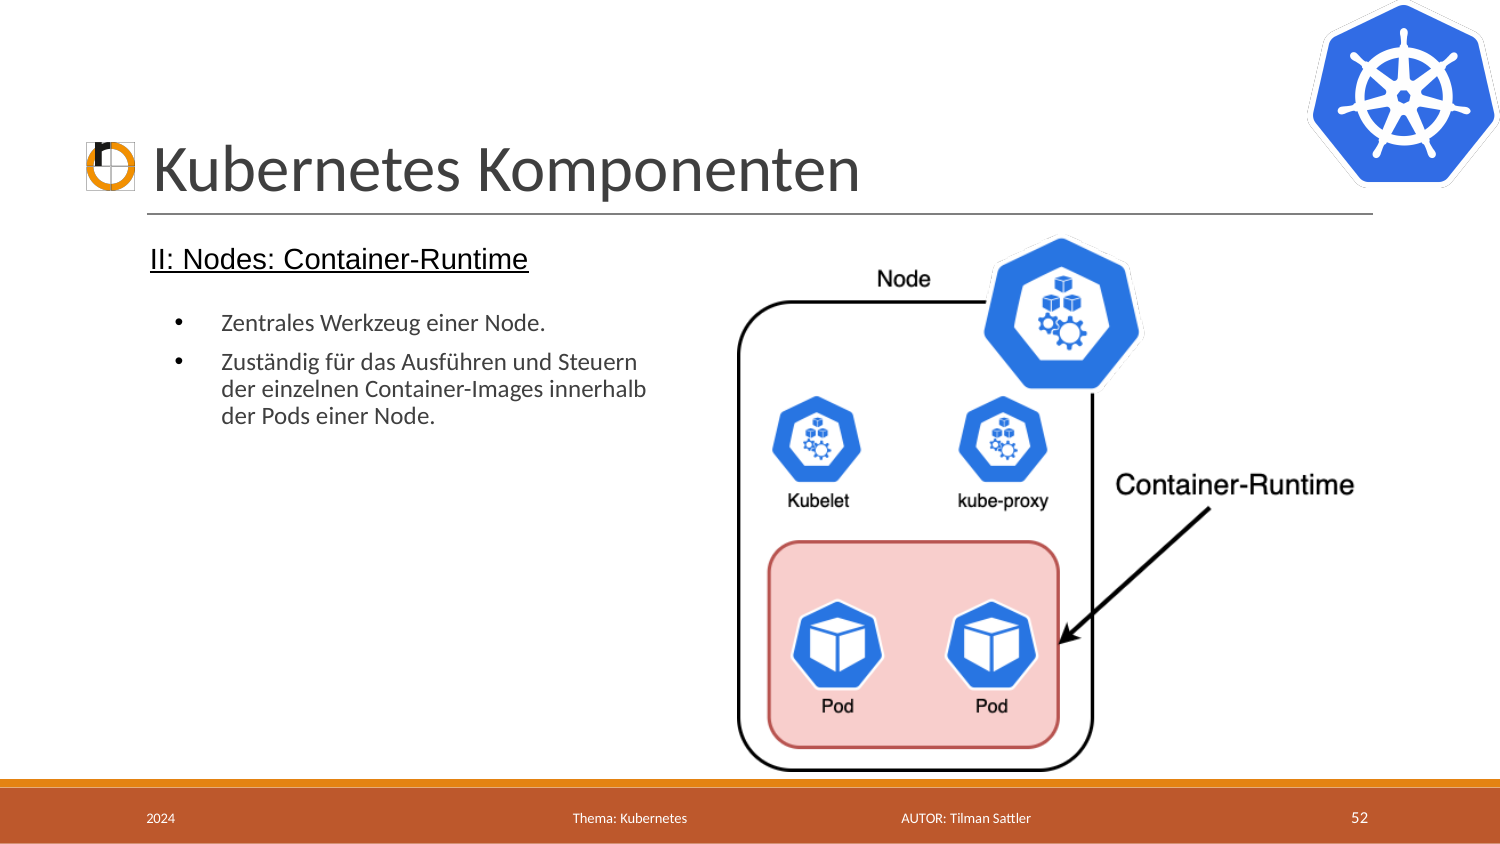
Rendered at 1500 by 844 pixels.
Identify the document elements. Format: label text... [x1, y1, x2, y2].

picture [1307, 0, 1500, 188]
text_box II: Nodes: Container-Runtime [135, 233, 633, 283]
footer Thema: Kubernetes AUTOR: Tilman Sattler [453, 794, 1152, 840]
slide_number 52 [1218, 794, 1380, 840]
picture [83, 141, 136, 191]
title Kubernetes Komponenten [141, 32, 1380, 211]
list Zentrales Werkzeug einer Node. Zuständig für das Ausführen und Steuern der einzelnen Container-Images innerhalb der Pods einer Node. [135, 304, 671, 723]
picture [737, 232, 1367, 772]
slide_number 2024 [135, 794, 440, 840]
